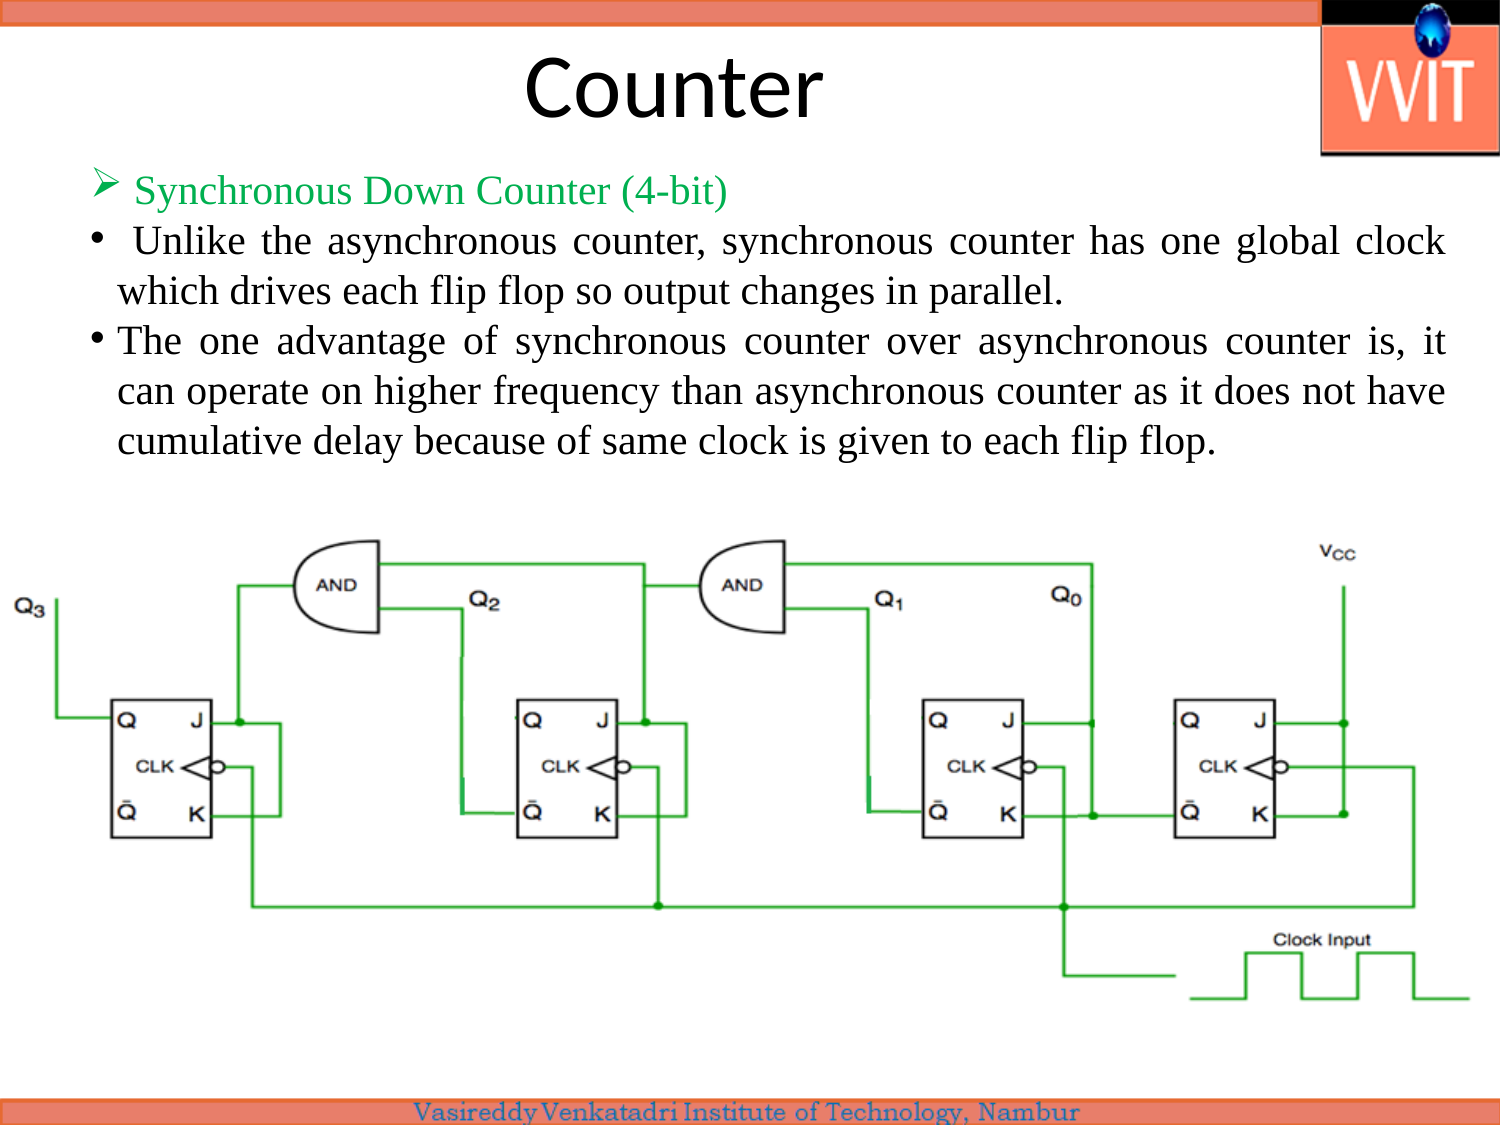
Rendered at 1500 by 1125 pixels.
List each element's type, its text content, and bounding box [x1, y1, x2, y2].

picture [0, 0, 1500, 1125]
title Counter [0, 0, 1350, 175]
text_box Synchronous Down Counter (4-bit) Unlike the asynchronous counter, synchronous counter has one global clock which drives each flip flop so output changes in parallel. The one advantage of synchronous counter over asynchronous counter is, it can operate on higher frequency than asynchronous counter as it does not have cumulative delay because of same clock is given to each flip flop. [75, 129, 1463, 498]
